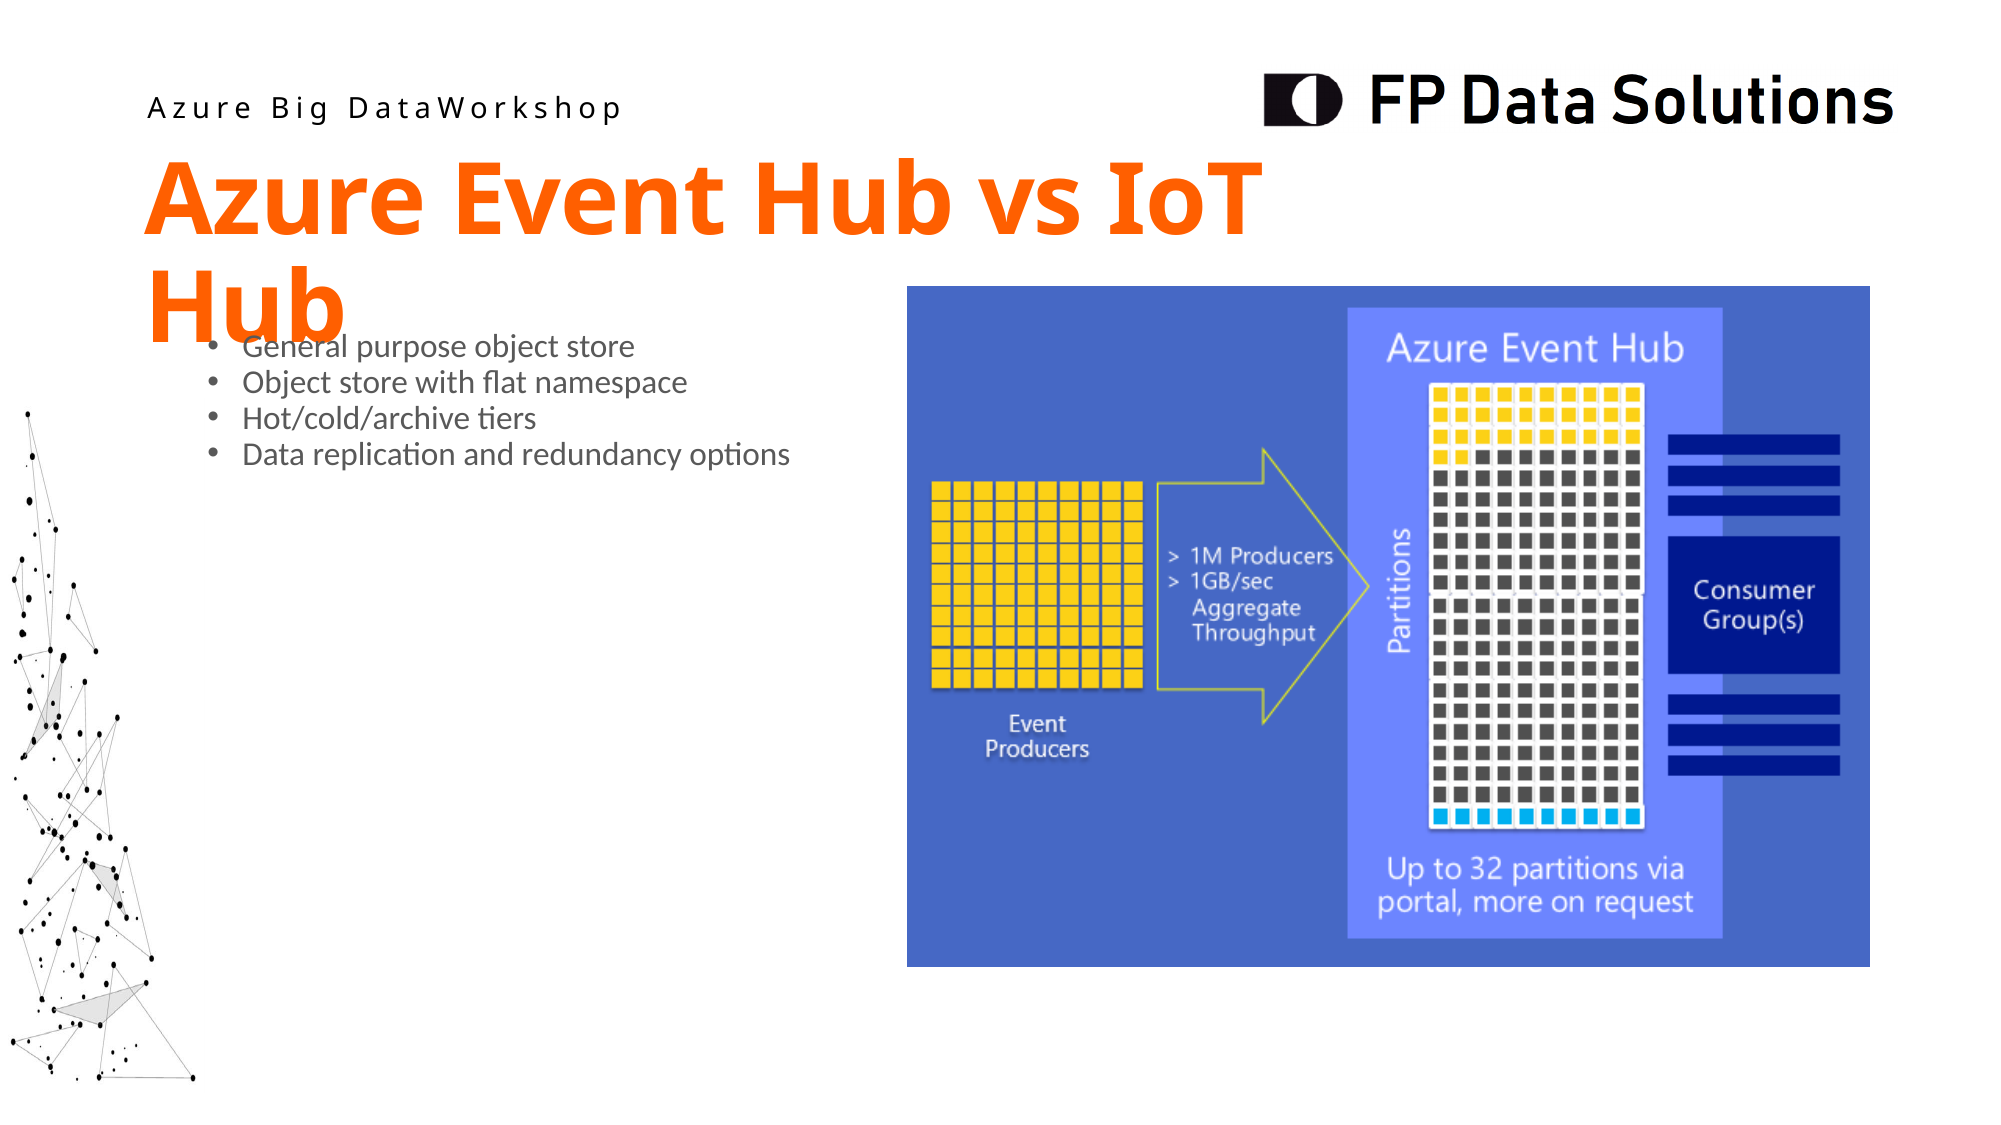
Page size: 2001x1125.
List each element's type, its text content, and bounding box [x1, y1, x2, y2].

picture [0, 398, 205, 1093]
picture [907, 286, 1870, 967]
text_box General purpose object store Object store with flat namespace Hot/cold/archive tiers Data replication and redundancy options [192, 321, 807, 480]
text_box Azure Event Hub vs IoT Hub [129, 140, 1493, 298]
picture [1257, 64, 1898, 133]
